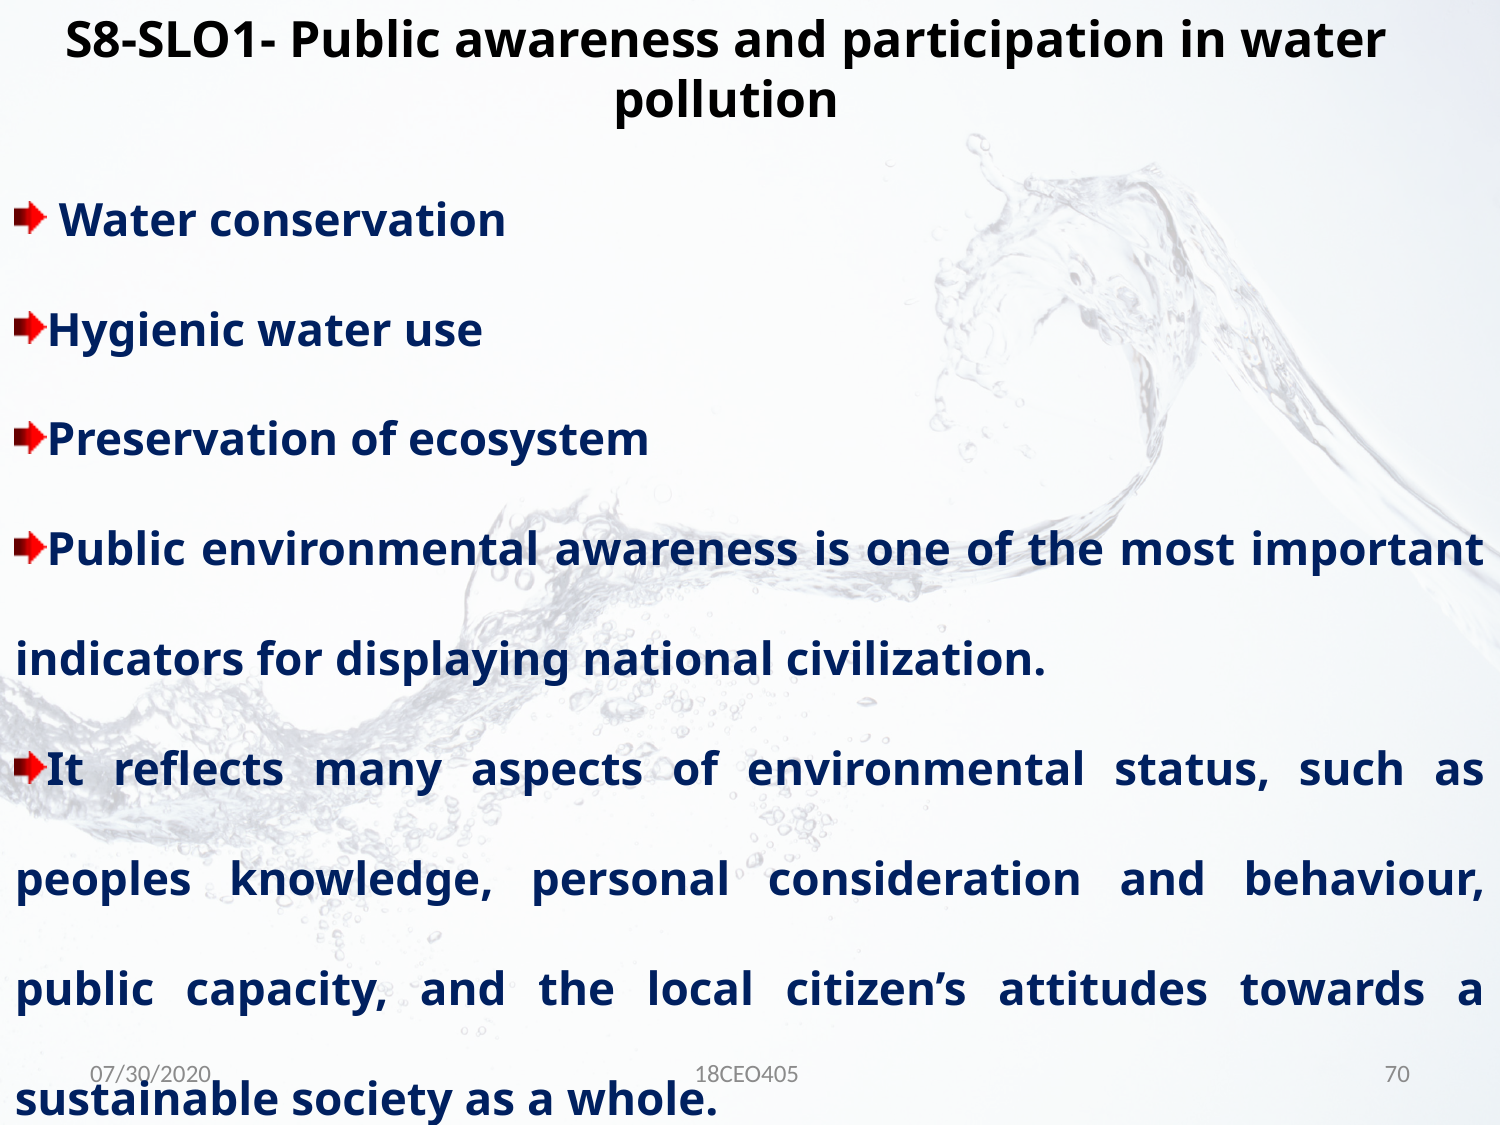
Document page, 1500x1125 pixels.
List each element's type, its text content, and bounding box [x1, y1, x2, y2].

text_box Water conservation Hygienic water use Preservation of ecosystem Public environmental awareness is one of the most important indicators for displaying national civilization. It reflects many aspects of environmental status, such as peoples knowledge, personal consideration and behaviour, public capacity, and the local citizen’s attitudes towards a sustainable society as a whole. [0, 127, 1500, 1125]
picture [14, 201, 47, 234]
picture [14, 751, 47, 784]
picture [14, 421, 47, 454]
picture [14, 311, 47, 344]
text_box S8-SLO1- Public awareness and participation in water pollution [0, 0, 1453, 127]
picture [14, 531, 47, 564]
